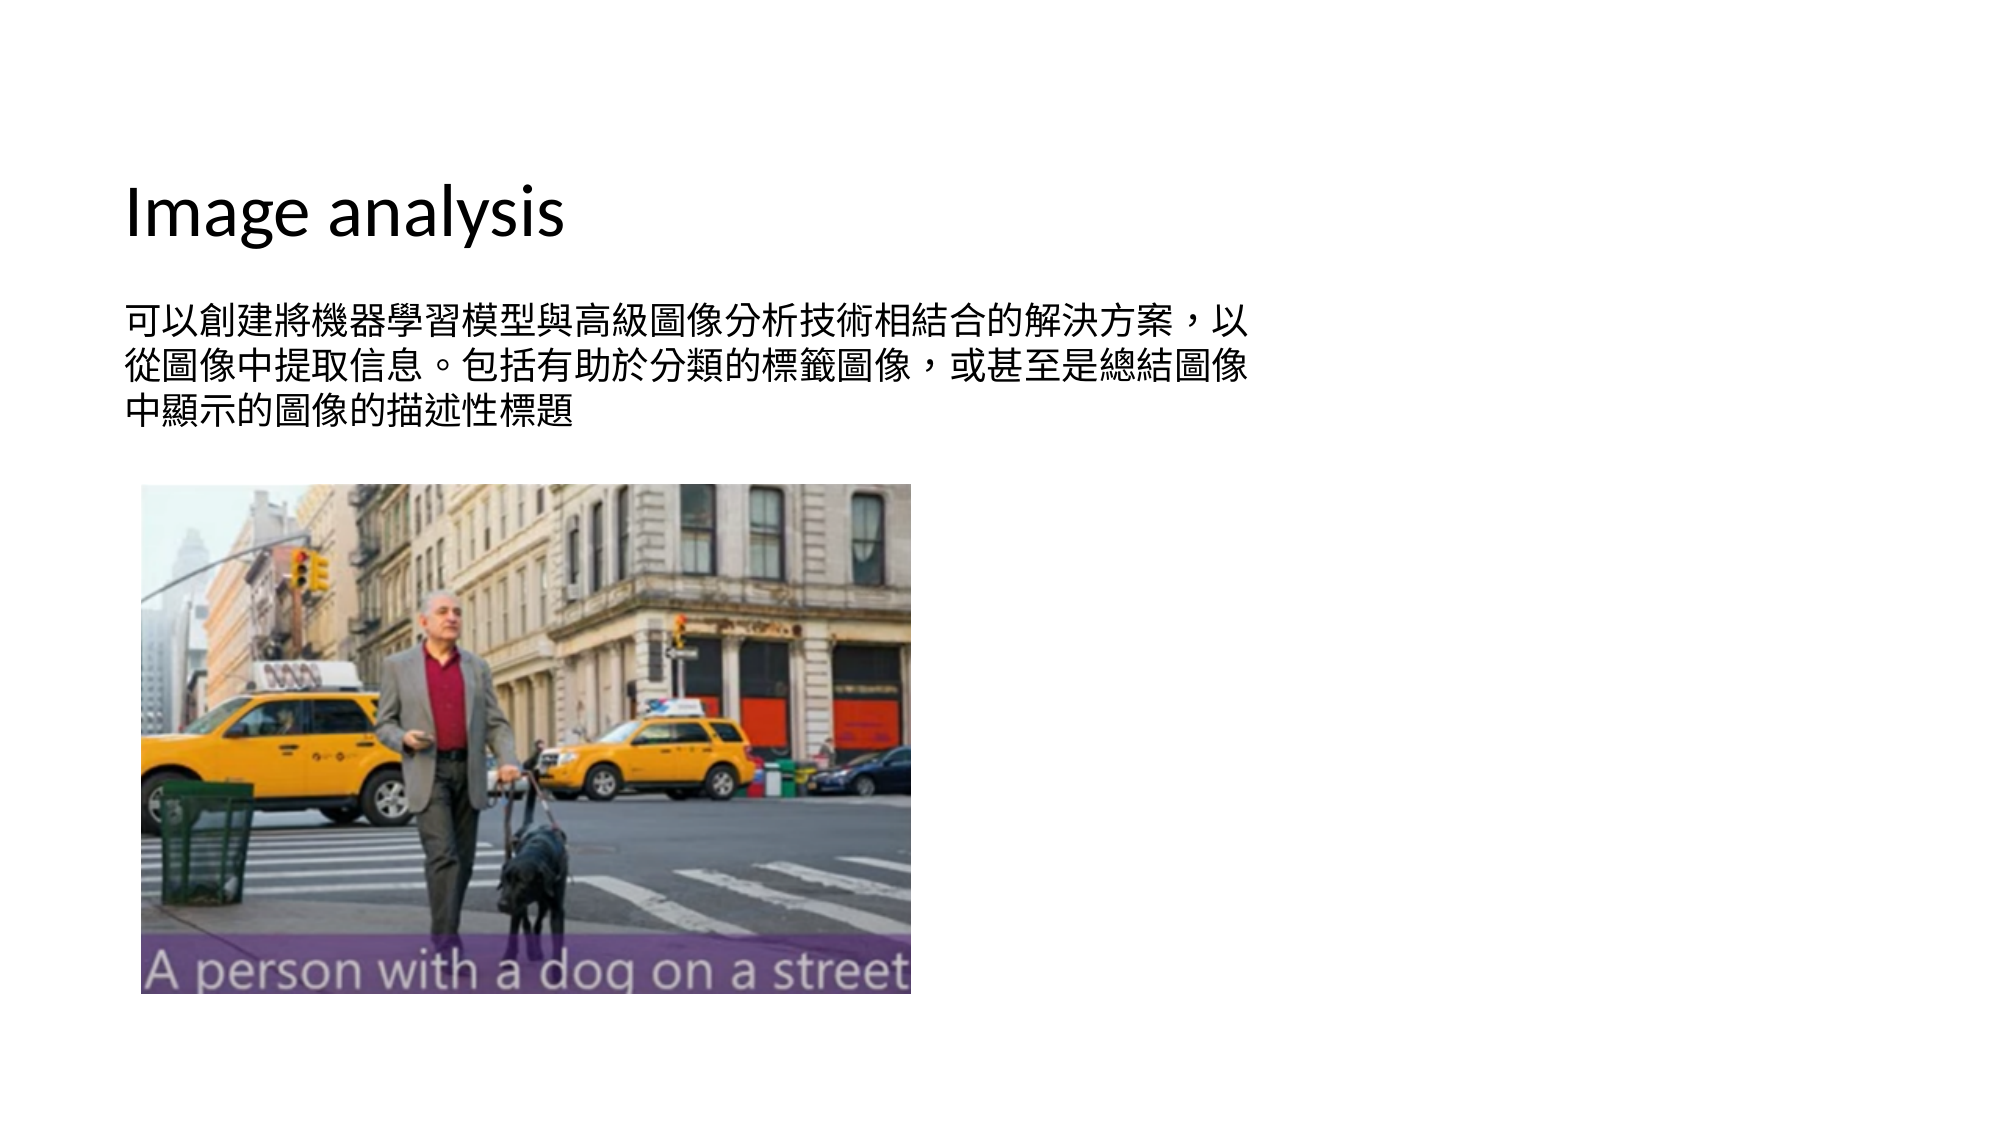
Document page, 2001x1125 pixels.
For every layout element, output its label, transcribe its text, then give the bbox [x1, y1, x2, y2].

picture [141, 484, 911, 994]
text_box Image analysis 可以創建將機器學習模型與高級圖像分析技術相結合的解決方案，以從圖像中提取信息。包括有助於分類的標籤圖像，或甚至是總結圖像中顯示的圖像的描述性標題 [109, 154, 1273, 439]
